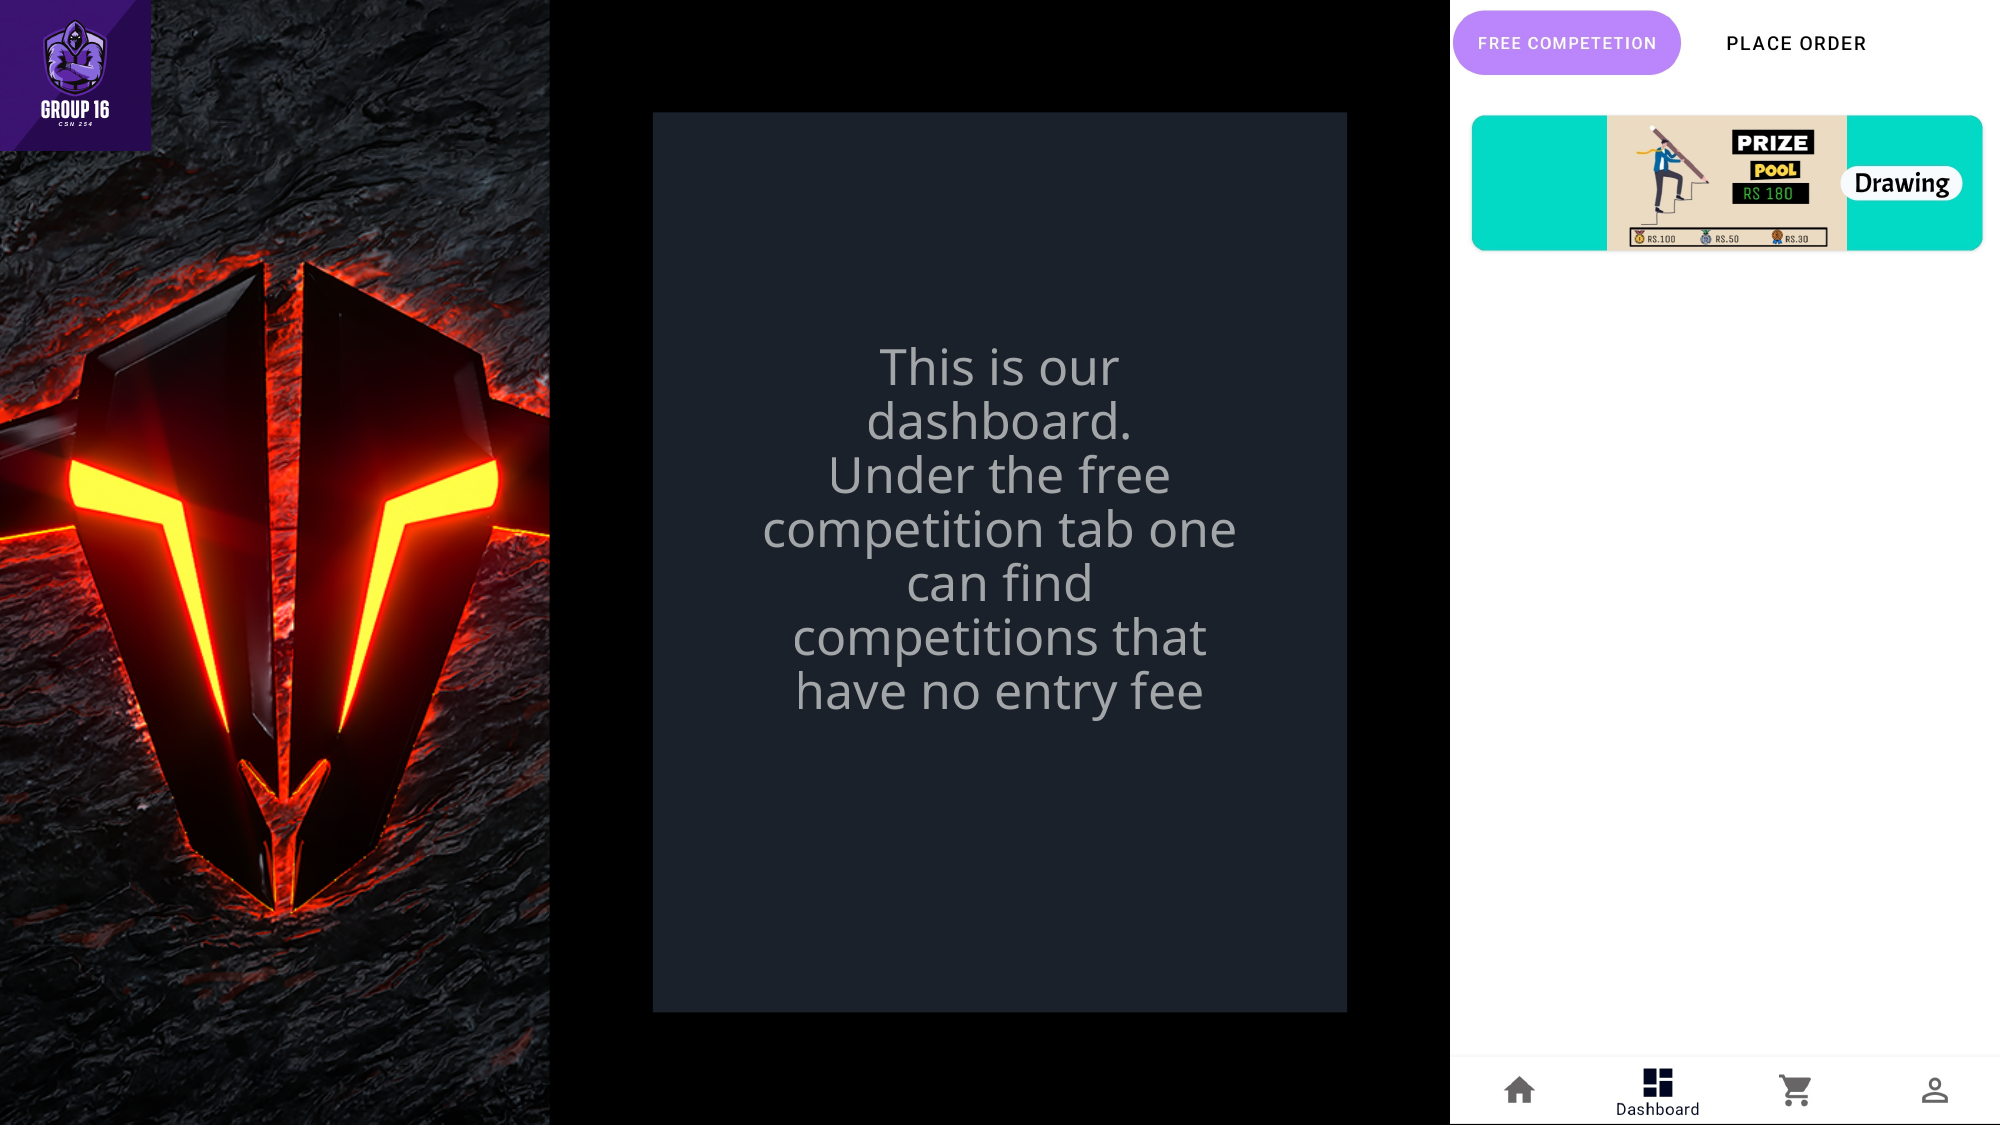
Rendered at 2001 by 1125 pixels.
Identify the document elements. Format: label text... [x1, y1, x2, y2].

picture [0, 0, 550, 1125]
text_box [550, 0, 1450, 1125]
picture [1450, 0, 2000, 1125]
title This is our dashboard. Under the free competition tab one can find competitions that have no entry fee [736, 196, 1264, 728]
text_box [652, 111, 1348, 1013]
